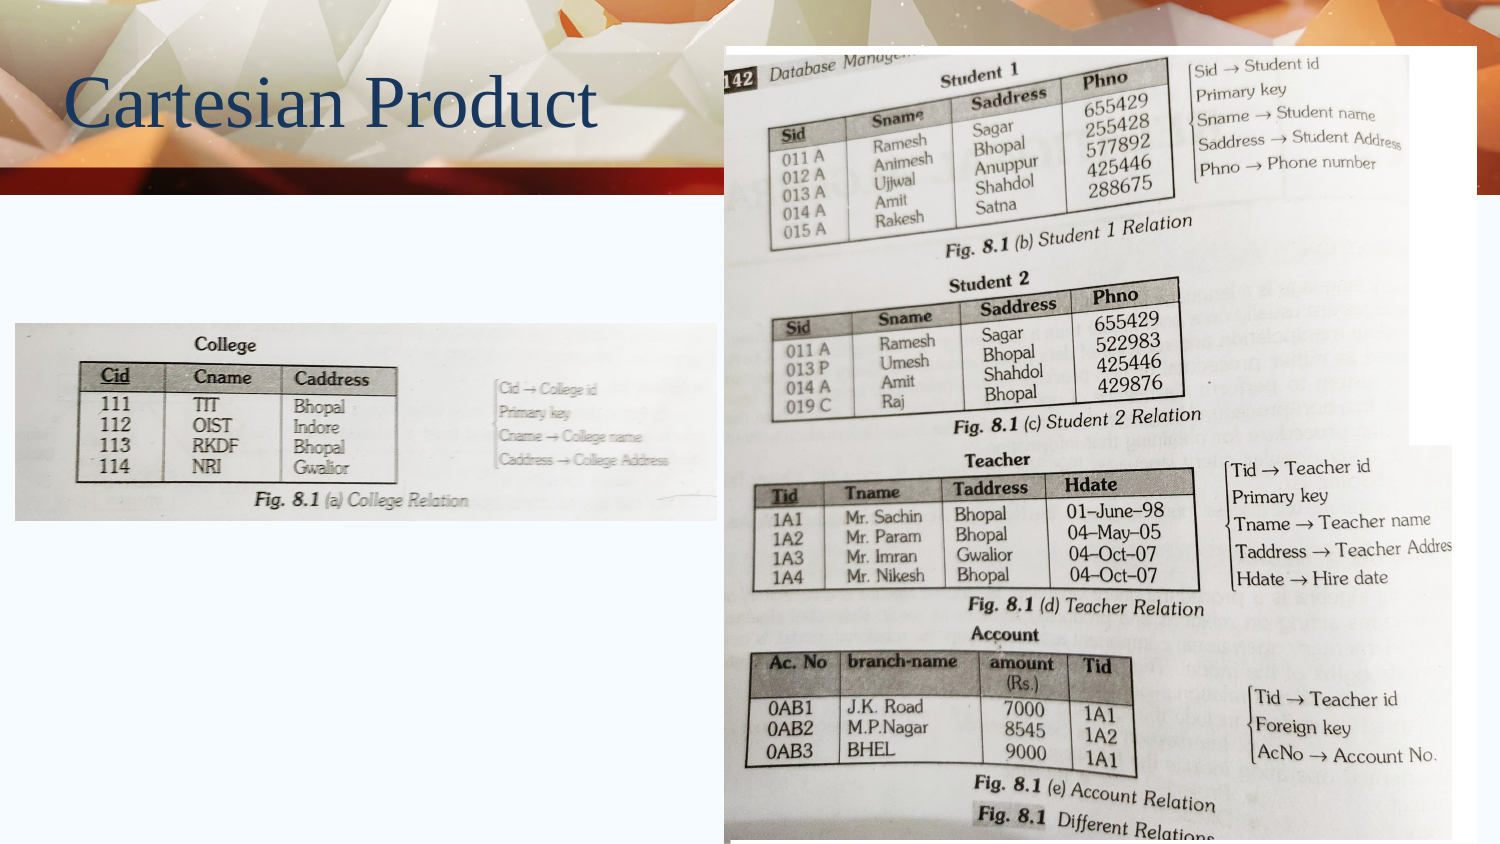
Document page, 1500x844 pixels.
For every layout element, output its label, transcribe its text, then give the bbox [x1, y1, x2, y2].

picture [0, 0, 1500, 844]
title Cartesian Product [48, 35, 1402, 161]
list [15, 322, 718, 521]
